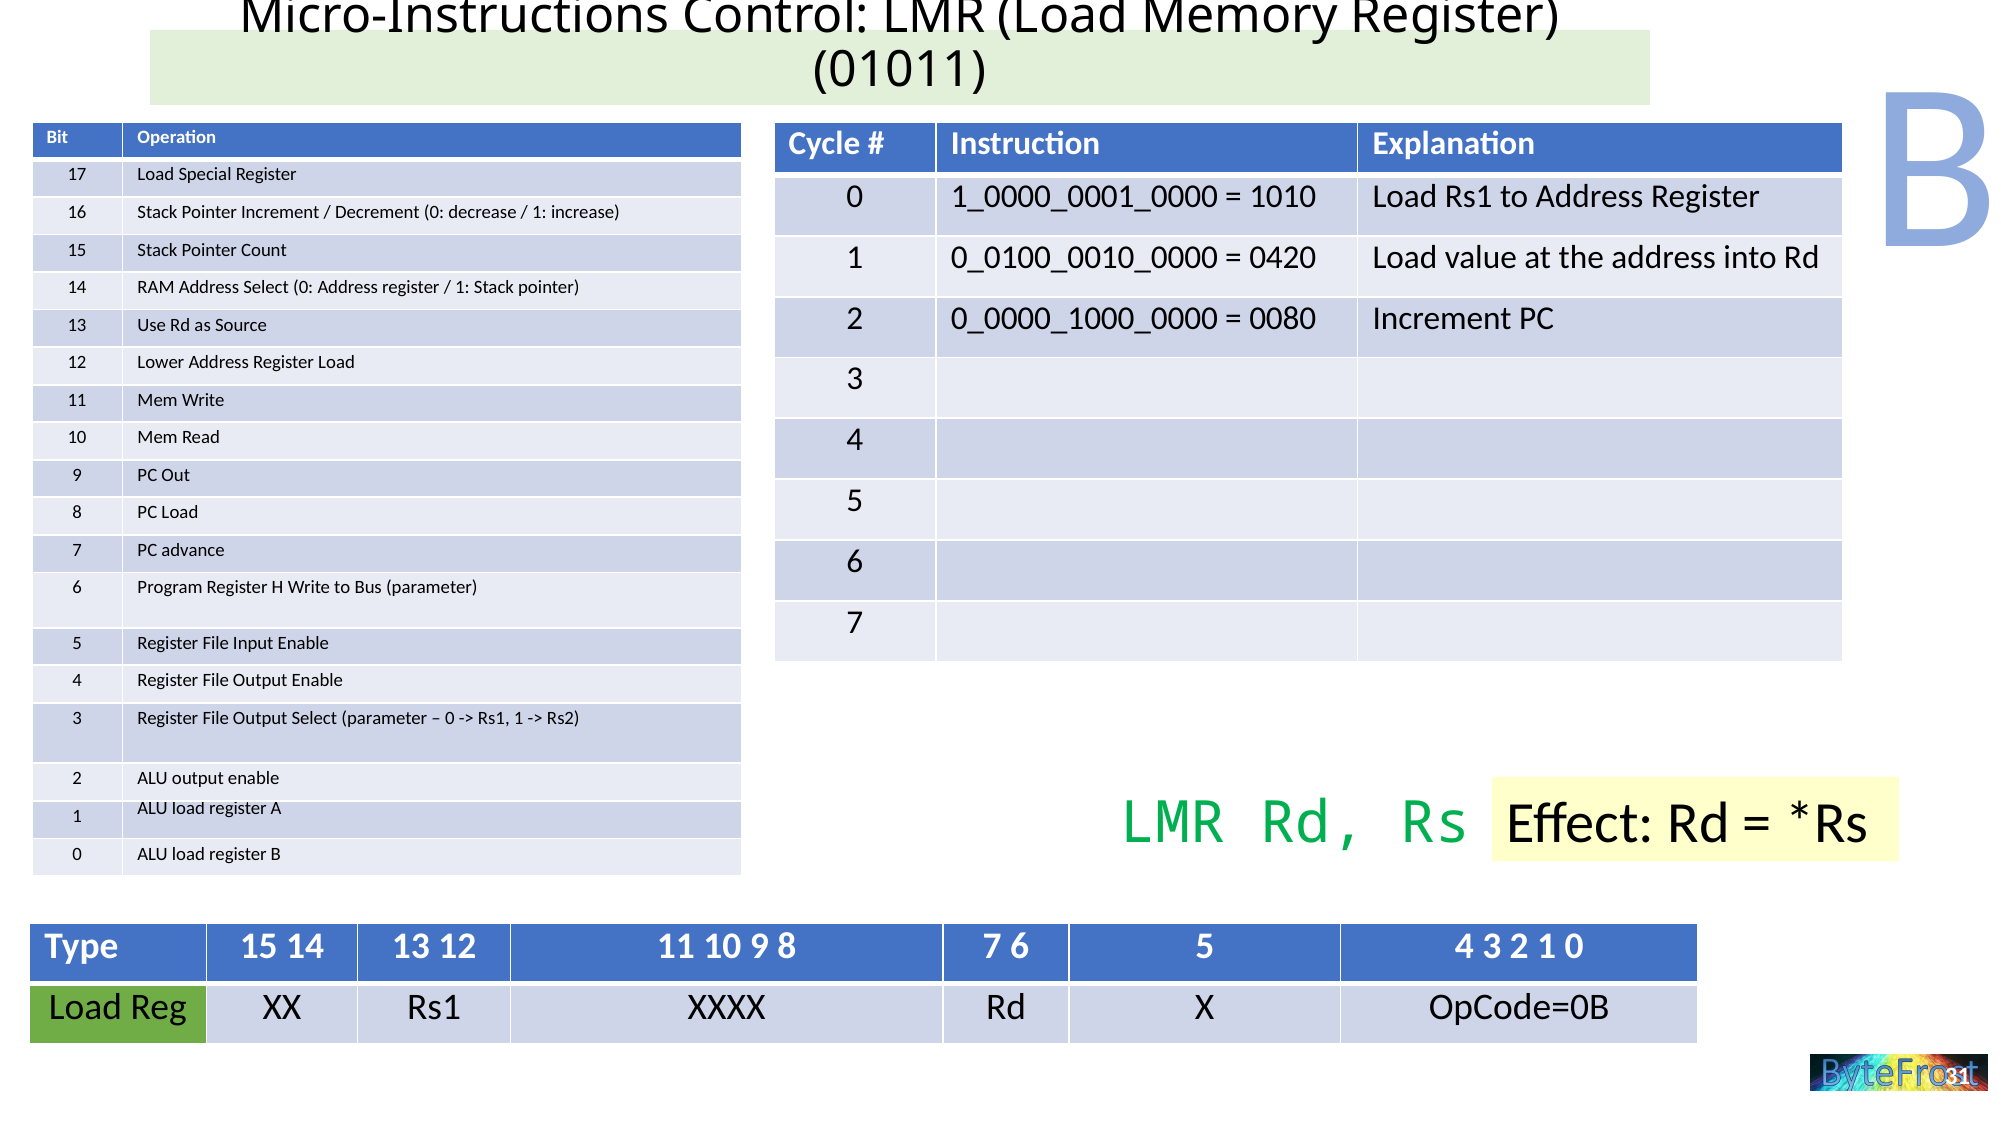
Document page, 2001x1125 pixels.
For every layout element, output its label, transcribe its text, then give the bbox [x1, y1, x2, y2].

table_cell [123, 162, 741, 196]
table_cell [33, 802, 122, 838]
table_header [123, 123, 741, 157]
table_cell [33, 348, 122, 384]
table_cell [123, 498, 741, 534]
table_header 7 6 [944, 924, 1068, 981]
table_cell OpCode=0B [1341, 986, 1697, 1043]
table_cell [123, 536, 741, 572]
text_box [1491, 776, 1899, 862]
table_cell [123, 764, 741, 800]
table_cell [123, 235, 741, 271]
table_cell Load Reg [30, 986, 206, 1043]
table_cell [1358, 541, 1842, 600]
table_cell 5 [775, 480, 935, 539]
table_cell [33, 573, 122, 627]
table_cell 0 [775, 178, 935, 235]
table_cell 0_0100_0010_0000 = 0420 [937, 237, 1357, 296]
table_header Cycle # [775, 123, 935, 172]
table_cell Load value at the address into Rd [1358, 237, 1842, 296]
table_header Explanation [1358, 123, 1842, 172]
table_cell Load Rs1 to Address Register [1358, 178, 1842, 235]
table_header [33, 123, 122, 157]
table_cell [937, 480, 1357, 539]
table_cell [937, 358, 1357, 417]
table_cell 2 [775, 298, 935, 357]
table_cell 7 [775, 602, 935, 661]
table_cell 0_0000_1000_0000 = 0080 [937, 298, 1357, 357]
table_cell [123, 461, 741, 496]
text_box B [1855, 0, 2000, 303]
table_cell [123, 802, 741, 838]
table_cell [33, 423, 122, 459]
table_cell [33, 198, 122, 234]
table_cell 1_0000_0001_0000 = 1010 [937, 178, 1357, 235]
table_cell [937, 419, 1357, 478]
table_cell [1358, 358, 1842, 417]
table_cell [33, 461, 122, 496]
table_header 15 14 [207, 924, 357, 981]
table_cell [123, 666, 741, 702]
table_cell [33, 386, 122, 421]
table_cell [33, 839, 122, 875]
table_header 5 [1070, 924, 1340, 981]
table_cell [123, 386, 741, 421]
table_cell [33, 235, 122, 271]
text_box 31 [1535, 1044, 1986, 1105]
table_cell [33, 162, 122, 196]
table_cell 4 [775, 419, 935, 478]
table_cell 1 [775, 237, 935, 296]
table_header Type [30, 924, 206, 981]
table_cell XXXX [511, 986, 942, 1043]
table_cell [1358, 419, 1842, 478]
table_header Instruction [937, 123, 1357, 172]
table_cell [33, 310, 122, 346]
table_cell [33, 704, 122, 762]
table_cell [123, 573, 741, 627]
table_cell 6 [775, 541, 935, 600]
table_cell Rs1 [358, 986, 510, 1043]
table_cell [1358, 602, 1842, 661]
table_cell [33, 273, 122, 309]
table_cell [33, 764, 122, 800]
table_header 11 10 9 8 [511, 924, 942, 981]
table_cell X [1070, 986, 1340, 1043]
table_cell Rd [944, 986, 1068, 1043]
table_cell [33, 629, 122, 664]
table_cell [937, 541, 1357, 600]
table_cell XX [207, 986, 357, 1043]
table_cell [123, 273, 741, 309]
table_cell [123, 348, 741, 384]
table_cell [33, 536, 122, 572]
text_box LMR Rd, Rs [1070, 776, 1486, 862]
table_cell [123, 704, 741, 762]
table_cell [123, 198, 741, 234]
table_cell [123, 310, 741, 346]
table_cell Increment PC [1358, 298, 1842, 357]
table_cell [1358, 480, 1842, 539]
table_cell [123, 629, 741, 664]
table_cell 3 [775, 358, 935, 417]
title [150, 29, 1650, 105]
table_cell [937, 602, 1357, 661]
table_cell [33, 498, 122, 534]
picture [1810, 1054, 1988, 1091]
table_header 13 12 [358, 924, 510, 981]
table_header 4 3 2 1 0 [1341, 924, 1697, 981]
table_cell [33, 666, 122, 702]
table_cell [123, 423, 741, 459]
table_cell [123, 839, 741, 875]
